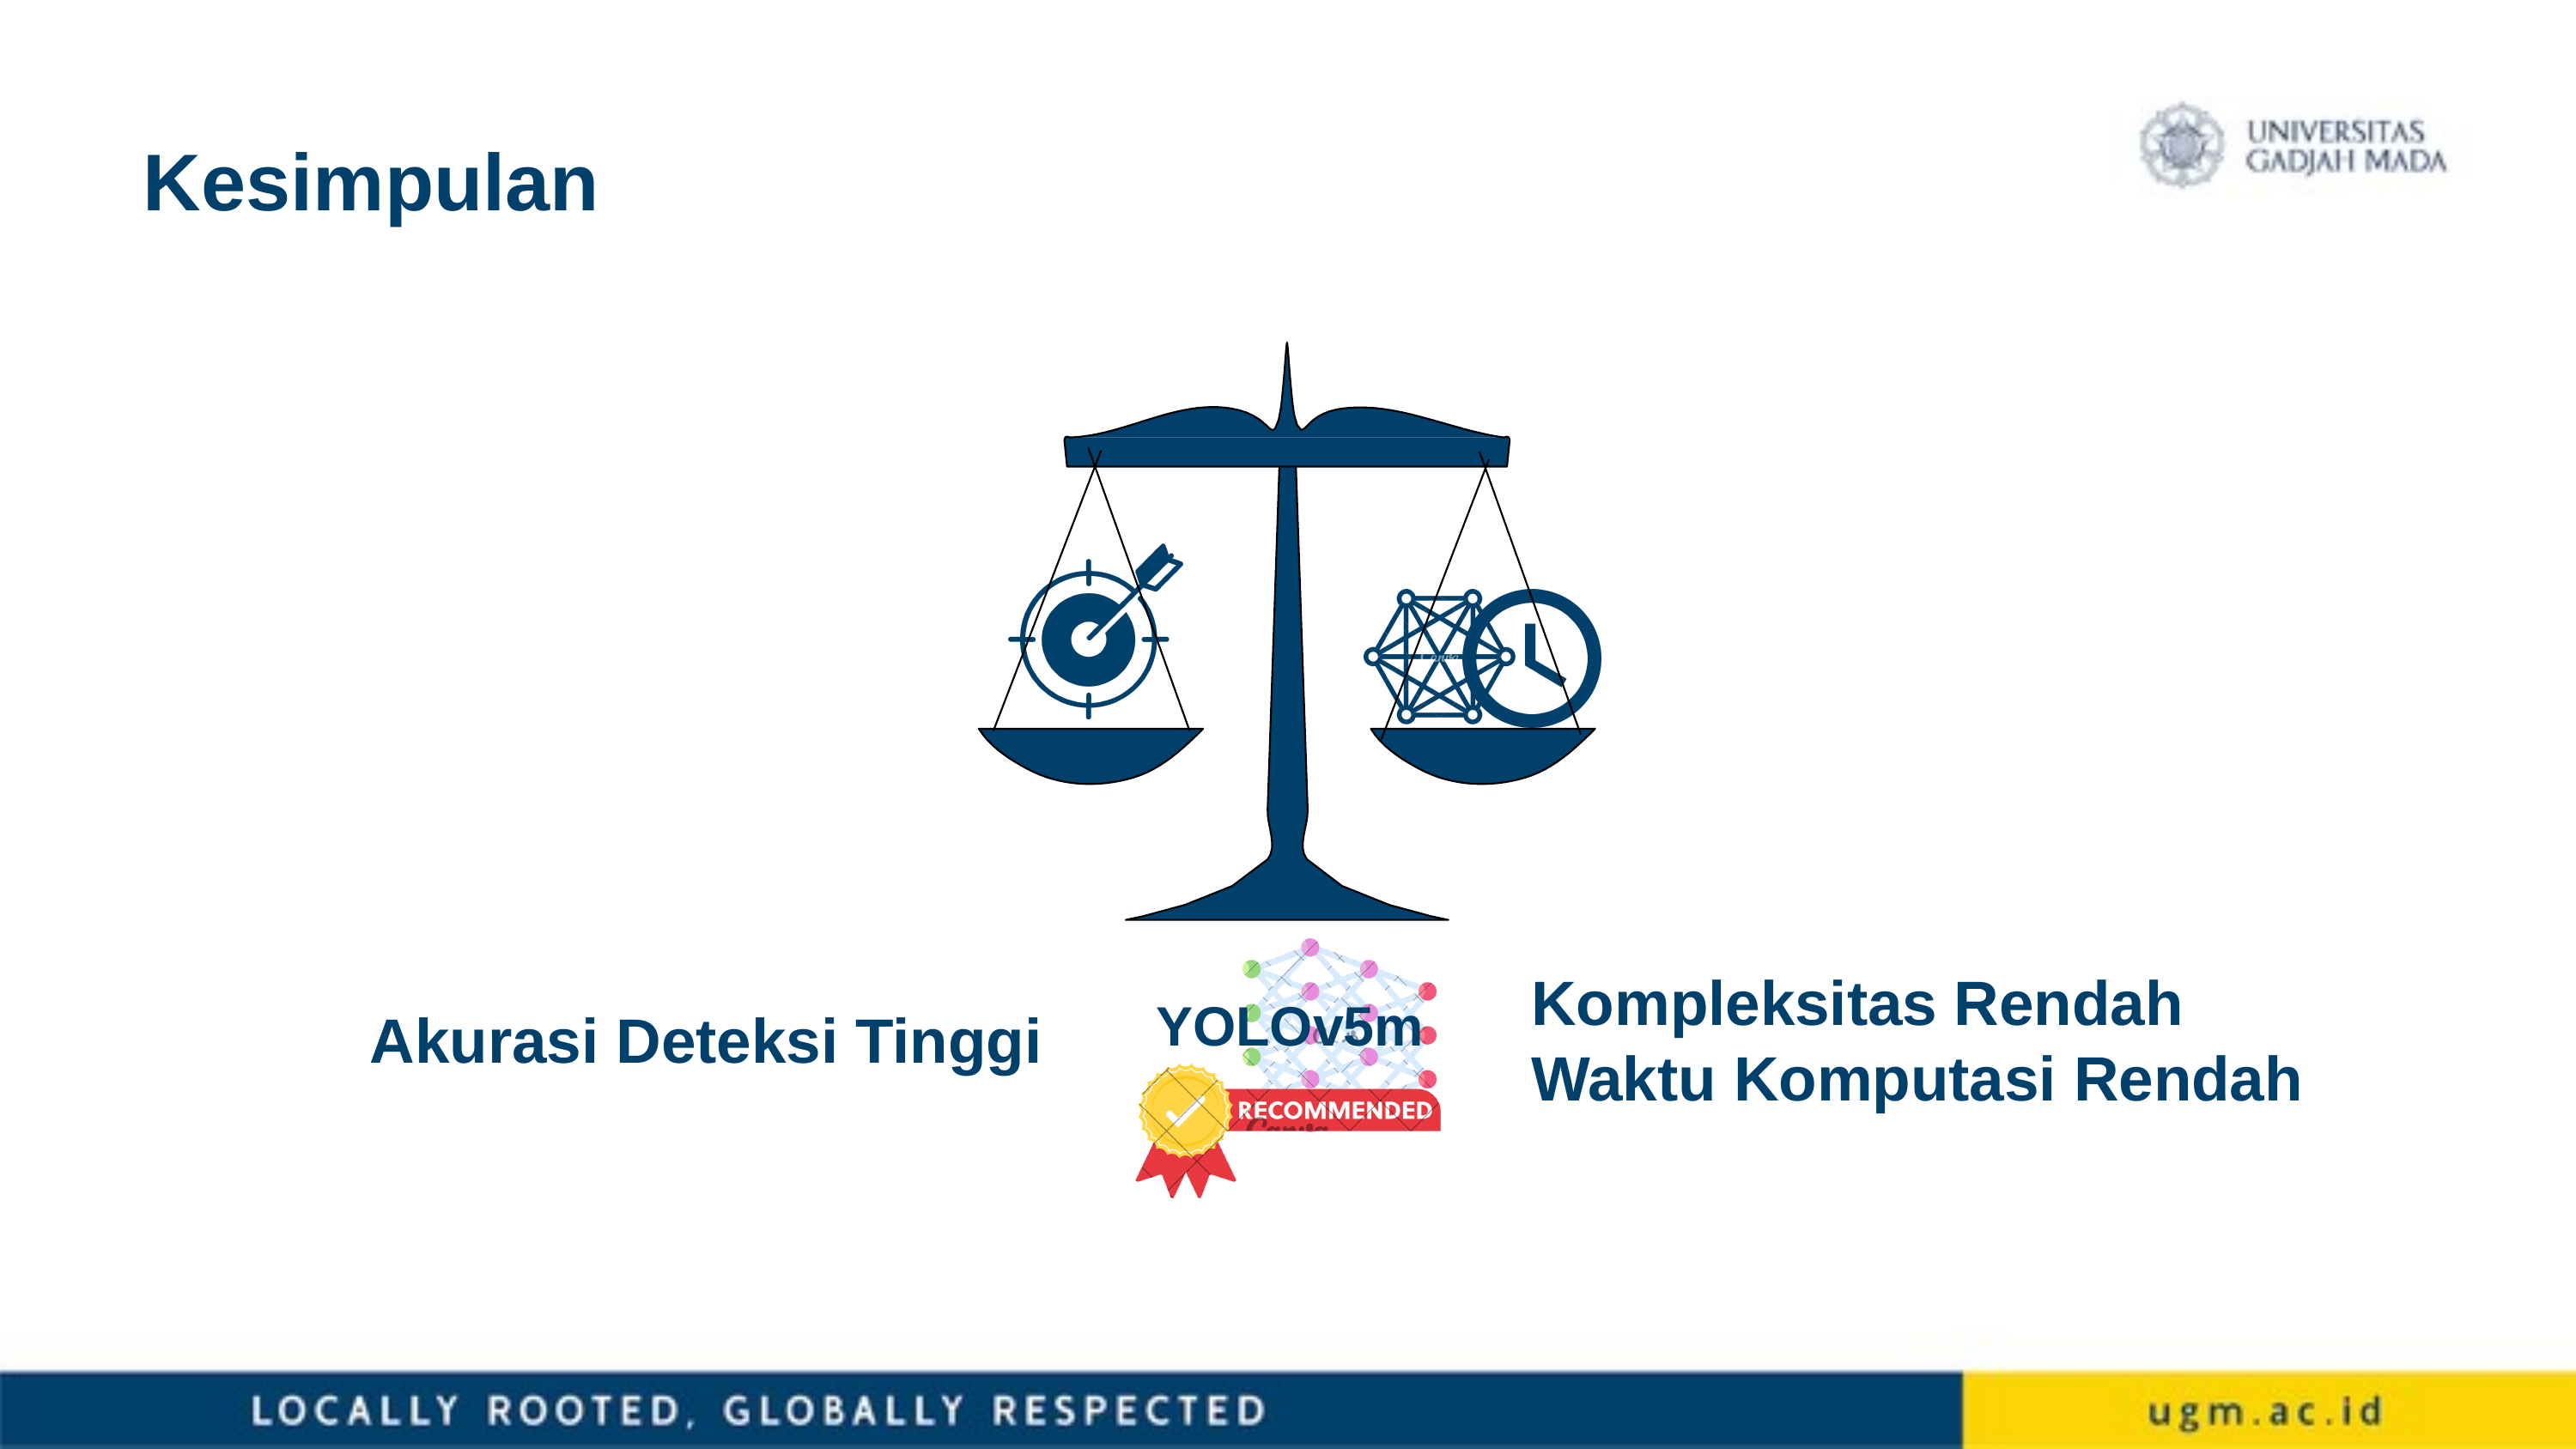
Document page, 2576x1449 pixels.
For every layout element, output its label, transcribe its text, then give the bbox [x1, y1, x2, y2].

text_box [977, 341, 1601, 1199]
picture [0, 96, 2576, 1449]
text_box Kompleksitas Rendah Waktu Komputasi Rendah [1604, 961, 2309, 1113]
text_box Akurasi Deteksi Tinggi [368, 998, 973, 1076]
title Kesimpulan [141, 128, 602, 373]
